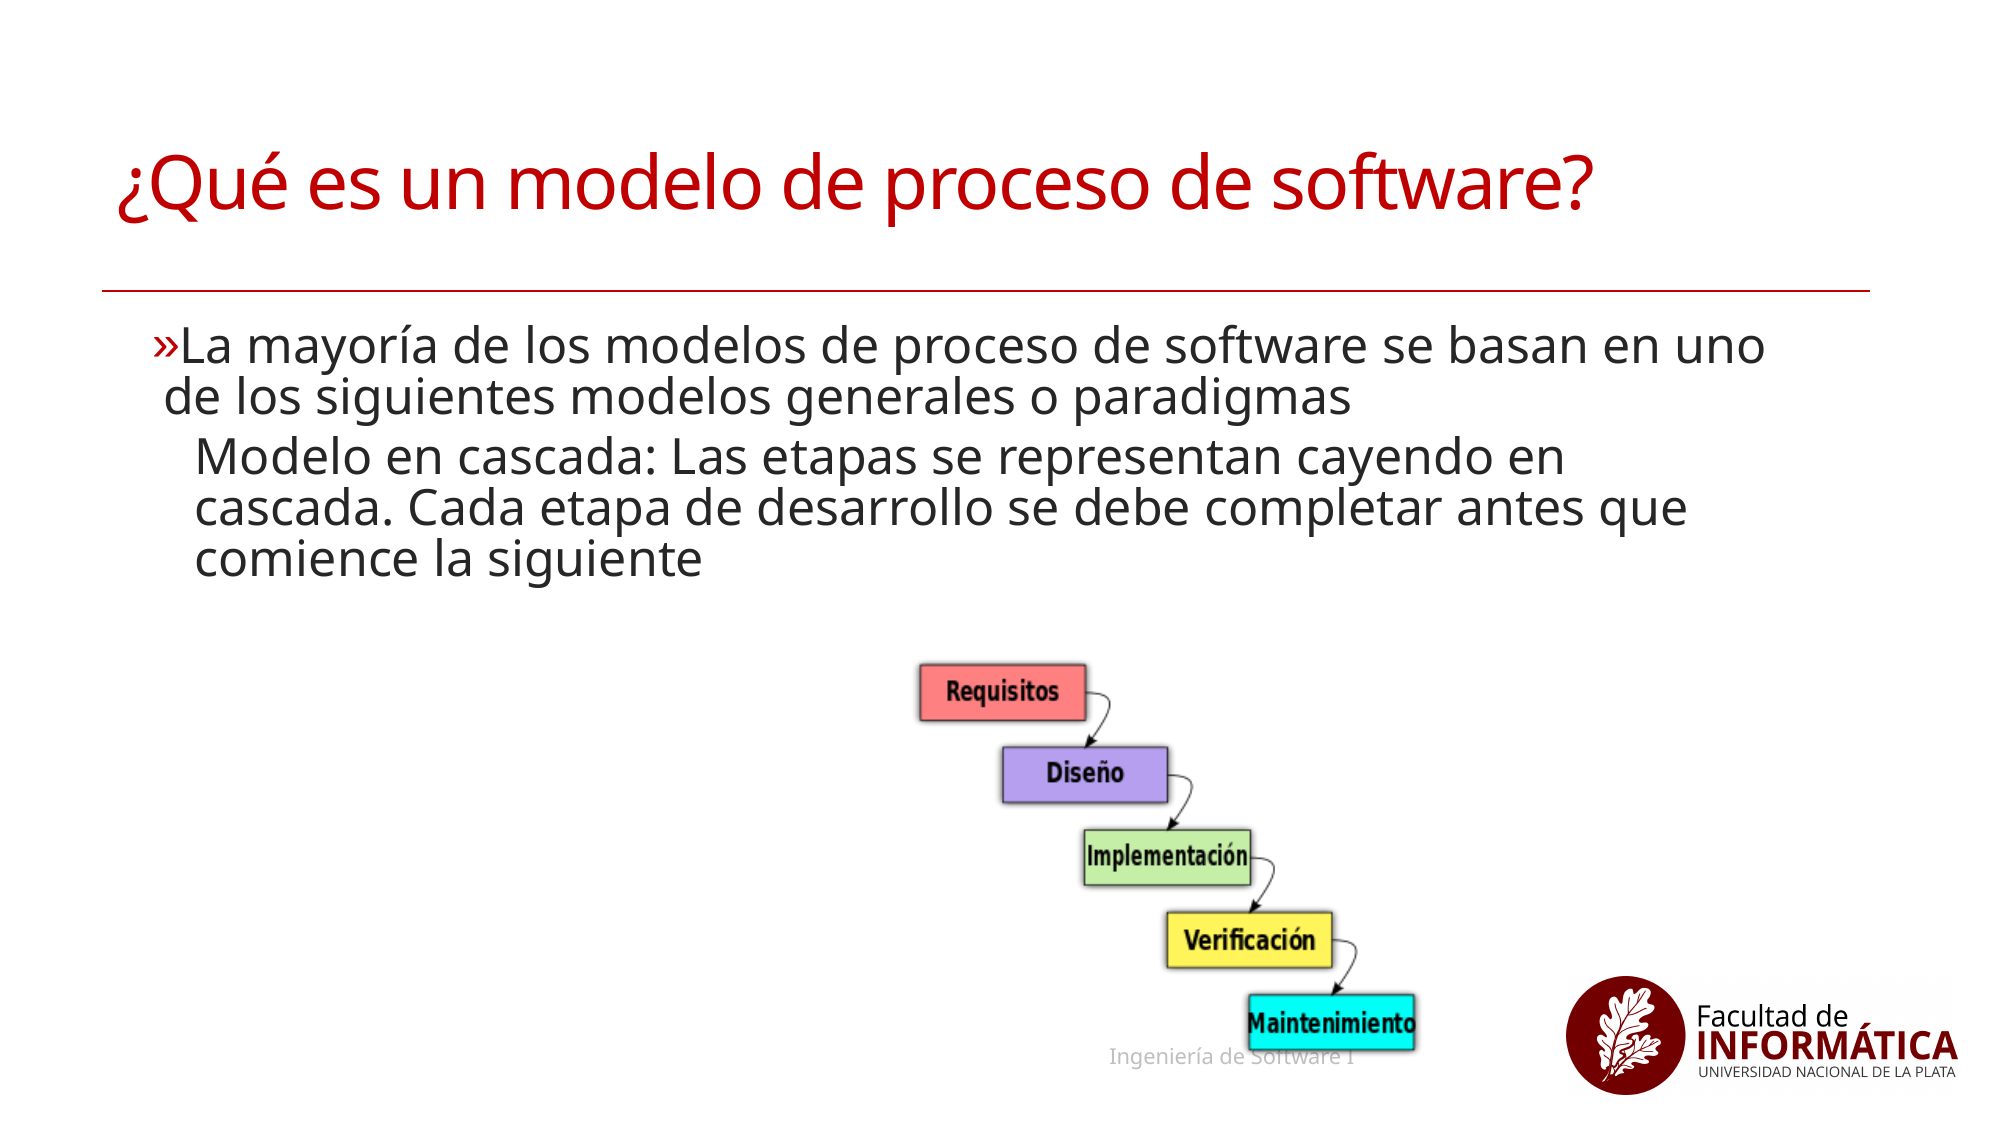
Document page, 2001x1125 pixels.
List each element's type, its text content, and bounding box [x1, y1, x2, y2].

slide_number 25 [1520, 456, 2000, 686]
picture [893, 651, 1441, 1063]
picture [1566, 976, 1958, 1095]
footer Ingeniería de Software I [1094, 1034, 1867, 1095]
list La mayoría de los modelos de proceso de software se basan en uno de los siguientes modelos generales o paradigmas Modelo en cascada: Las etapas se representan cayendo en cascada. Cada etapa de desarrollo se debe completar antes que comience la siguiente [137, 314, 1788, 975]
title ¿Qué es un modelo de proceso de software? [102, 82, 1875, 291]
